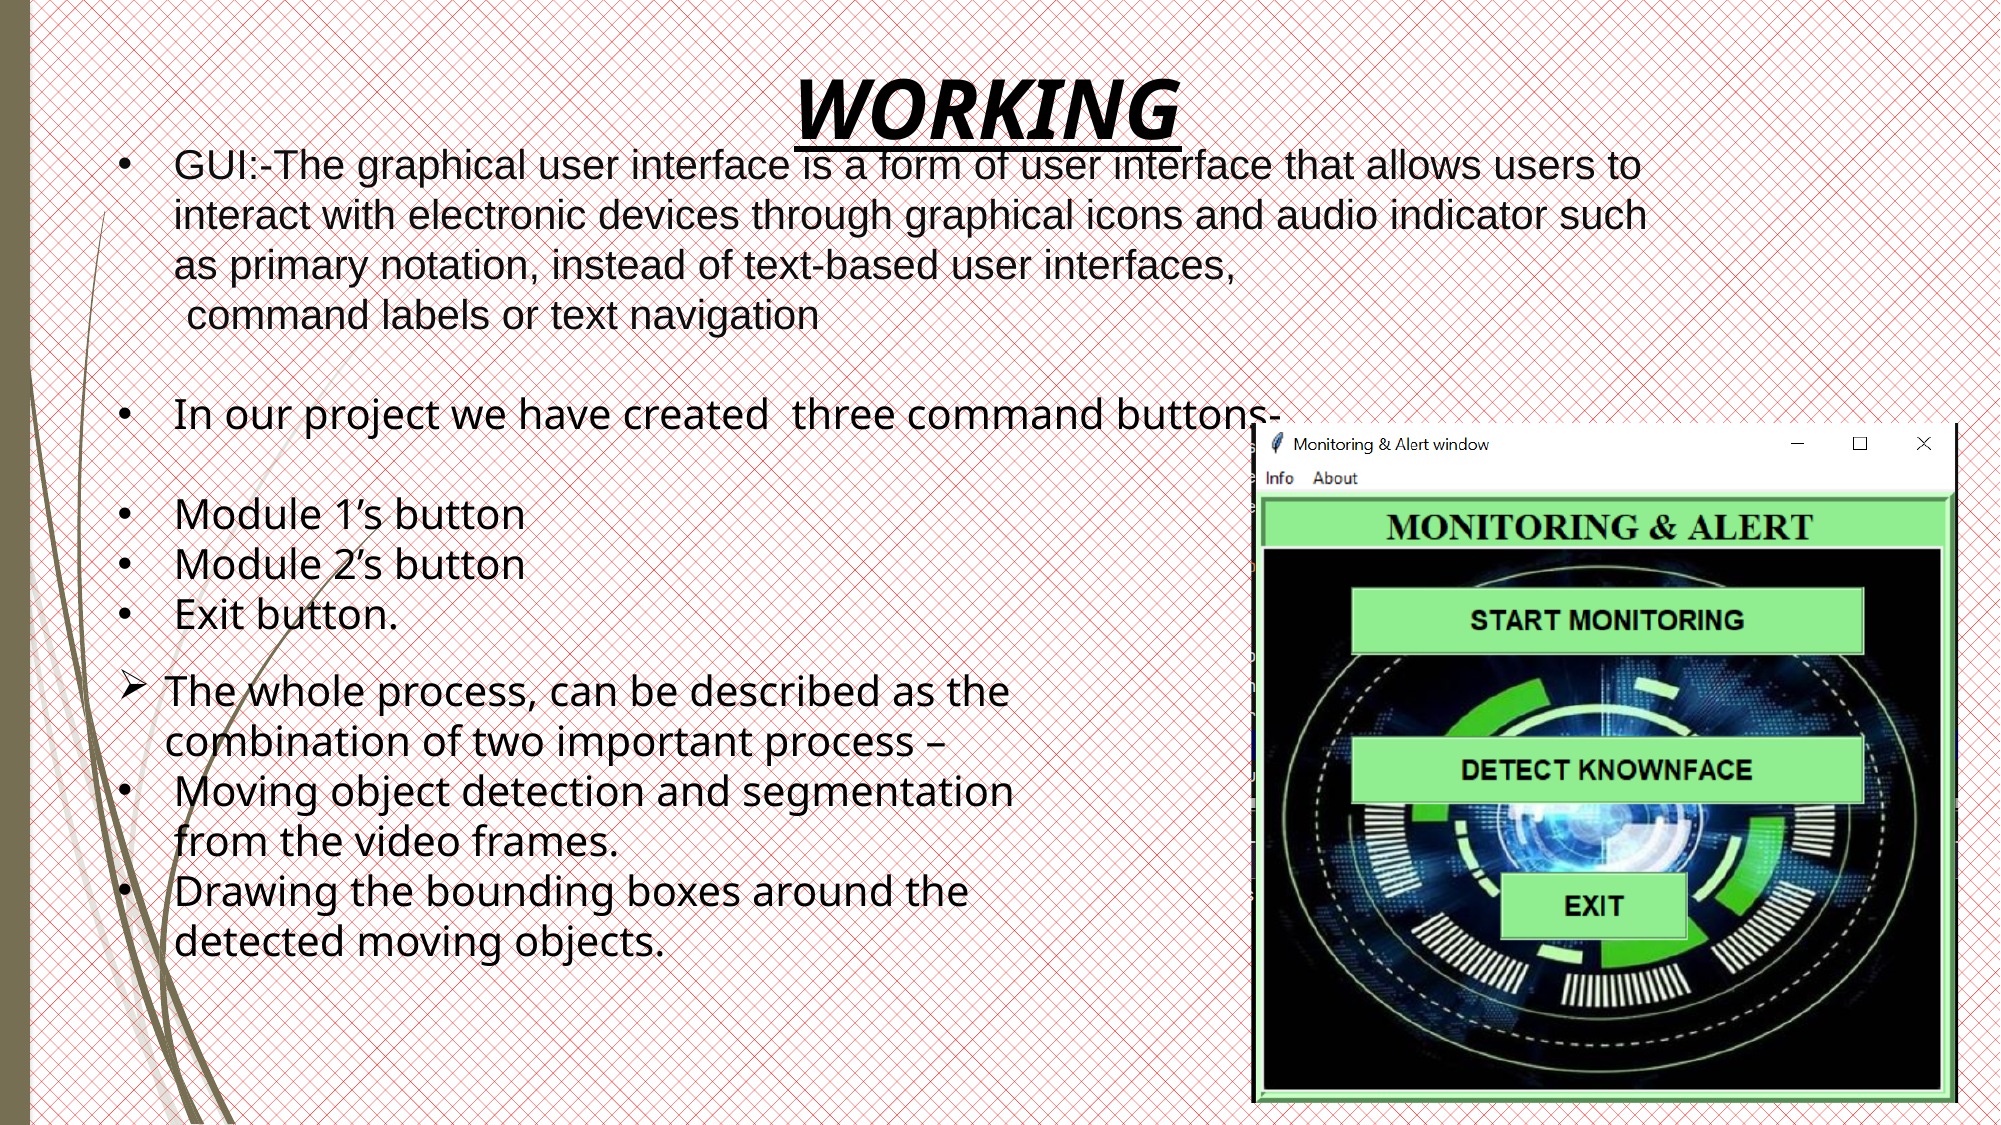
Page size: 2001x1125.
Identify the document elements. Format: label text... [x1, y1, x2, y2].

text_box WORKING [779, 48, 1233, 164]
text_box The whole process, can be described as the combination of two important process – Moving object detection and segmentation from the video frames. Drawing the bounding boxes around the detected moving objects. [102, 656, 1069, 1072]
text_box GUI:-The graphical user interface is a form of user interface that allows users to interact with electronic devices through graphical icons and audio indicator such as primary notation, instead of text-based user interfaces, command labels or text navigation In our project we have created three command buttons- Module 1’s button Module 2’s button Exit button. [102, 130, 1683, 646]
picture [1250, 423, 1959, 1103]
